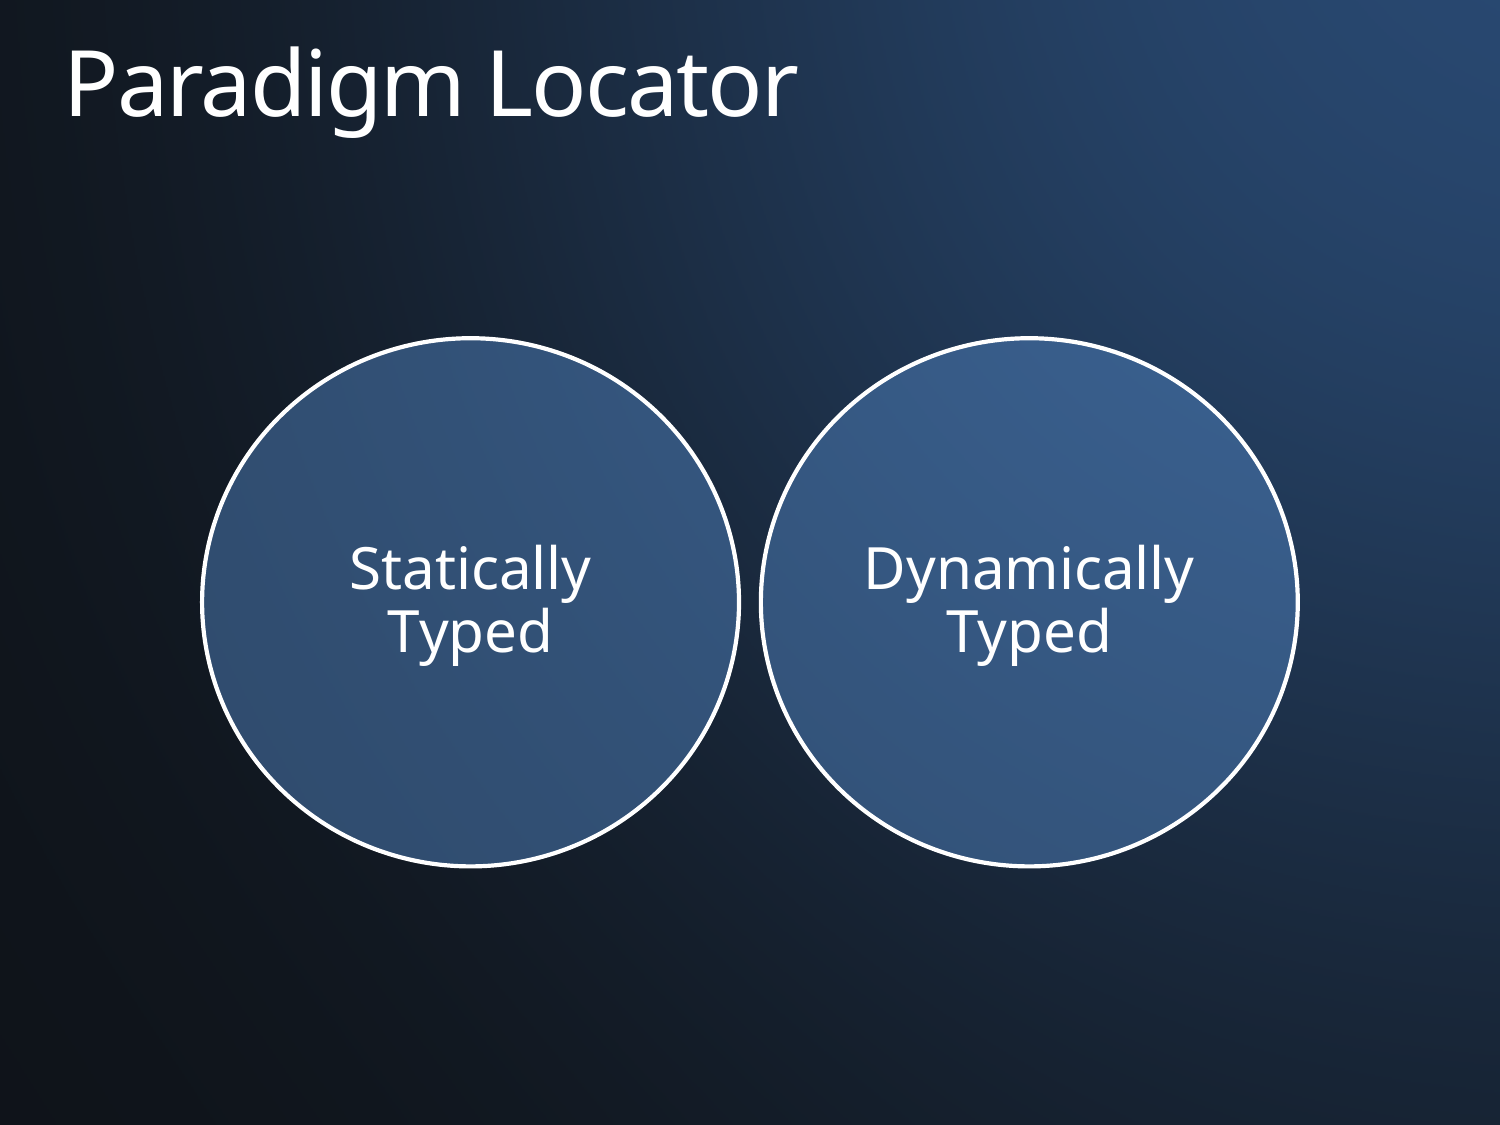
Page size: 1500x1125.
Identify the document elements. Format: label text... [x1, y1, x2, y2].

picture [0, 0, 1500, 1125]
title Paradigm Locator [63, 37, 1436, 138]
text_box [51, 154, 1449, 1051]
